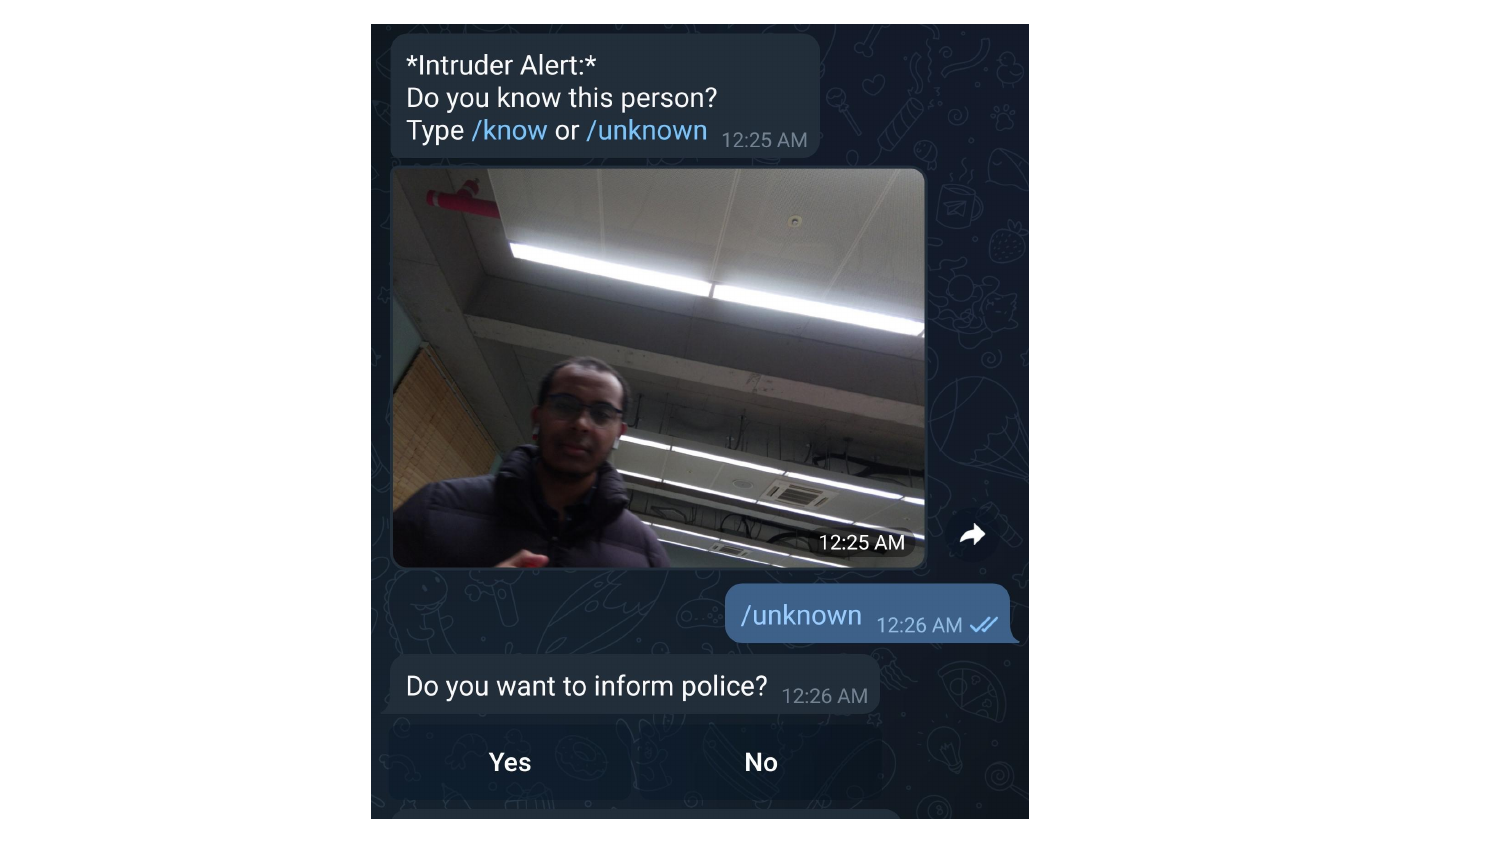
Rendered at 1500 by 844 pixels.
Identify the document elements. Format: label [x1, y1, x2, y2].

picture [371, 24, 1029, 819]
